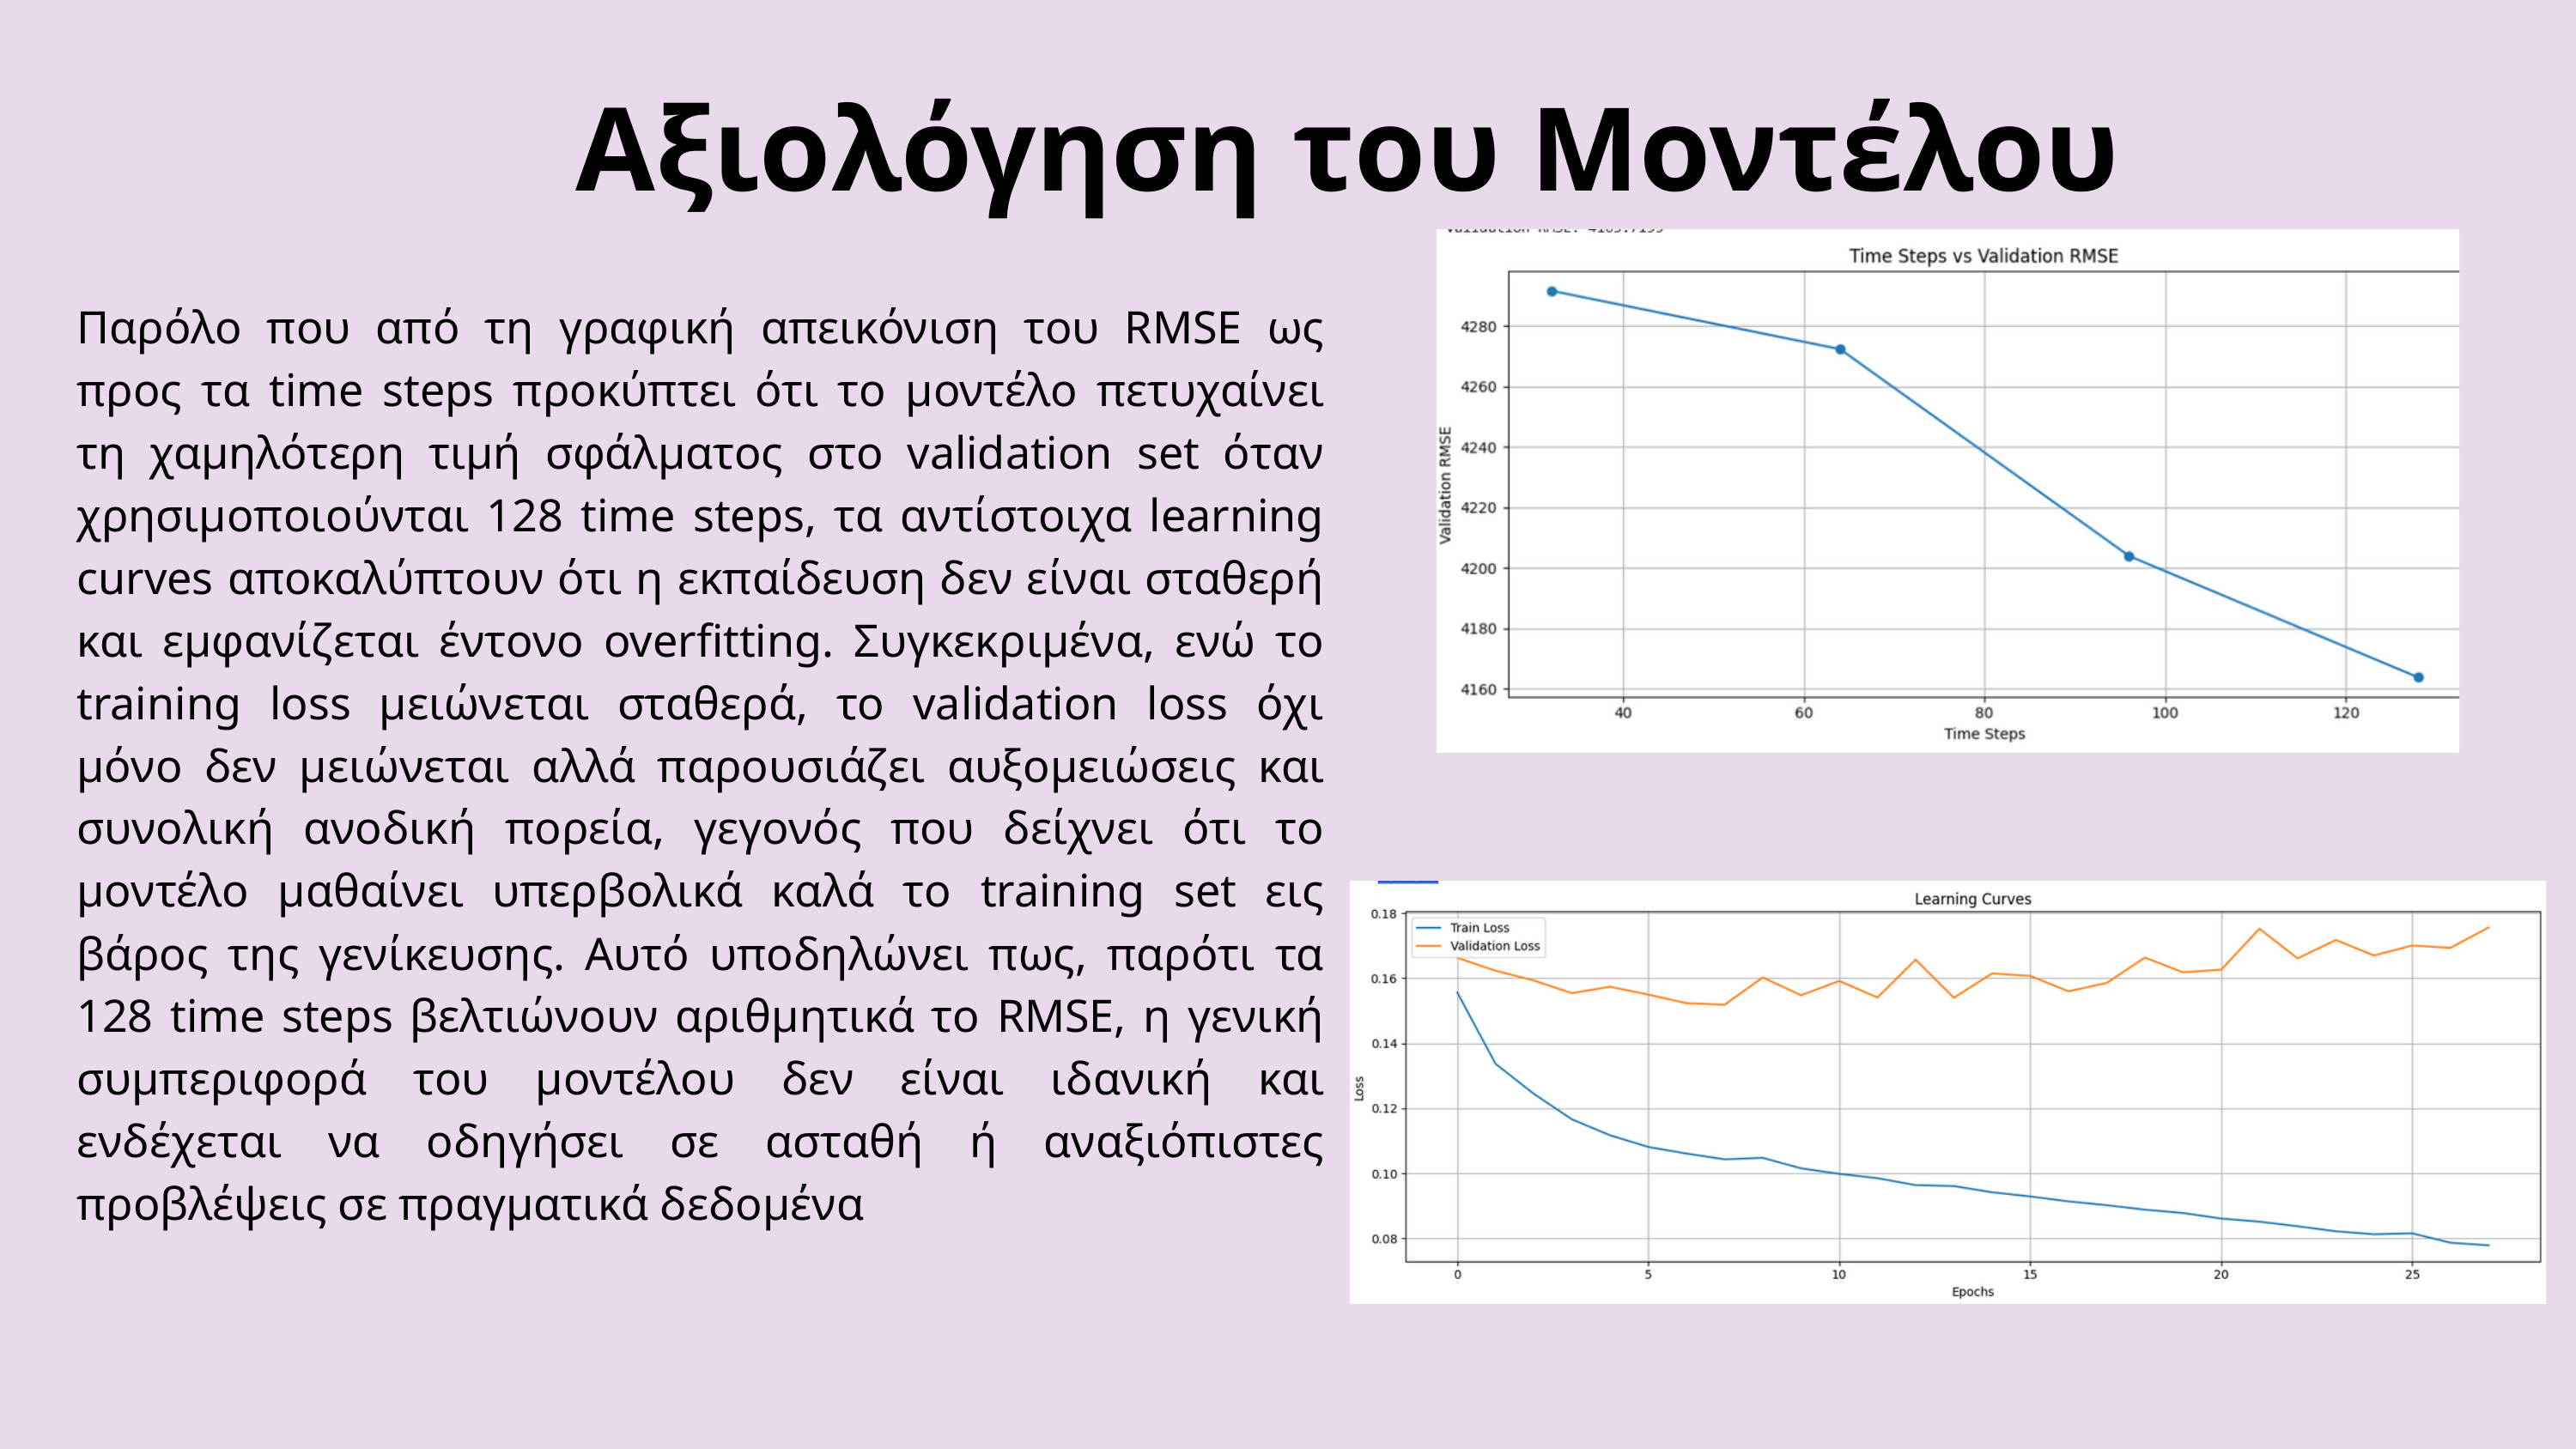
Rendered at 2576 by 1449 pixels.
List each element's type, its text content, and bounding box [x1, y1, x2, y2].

text_box Αξιολόγηση του Μοντέλου [575, 75, 2124, 215]
text_box [1349, 881, 2547, 1304]
text_box [1436, 229, 2460, 754]
text_box Παρόλο που από τη γραφική απεικόνιση του RMSE ως προς τα time steps προκύπτει ότι το μοντέλο πετυχαίνει τη χαμηλότερη τιμή σφάλματος στο validation set όταν χρησιμοποιούνται 128 time steps, τα αντίστοιχα learning curves αποκαλύπτουν ότι η εκπαίδευση δεν είναι σταθερή και εμφανίζεται έντονο overfitting. Συγκεκριμένα, ενώ το training loss μειώνεται σταθερά, το validation loss όχι μόνο δεν μειώνεται αλλά παρουσιάζει αυξομειώσεις και συνολική ανοδική πορεία, γεγονός που δείχνει ότι το μοντέλο μαθαίνει υπερβολικά καλά το training set εις βάρος της γενίκευσης. Αυτό υποδηλώνει πως, παρότι τα 128 time steps βελτιώνουν αριθμητικά το RMSE, η γενική συμπεριφορά του μοντέλου δεν είναι ιδανική και ενδέχεται να οδηγήσει σε ασταθή ή αναξιόπιστες προβλέψεις σε πραγματικά δεδομένα [76, 290, 1326, 1229]
